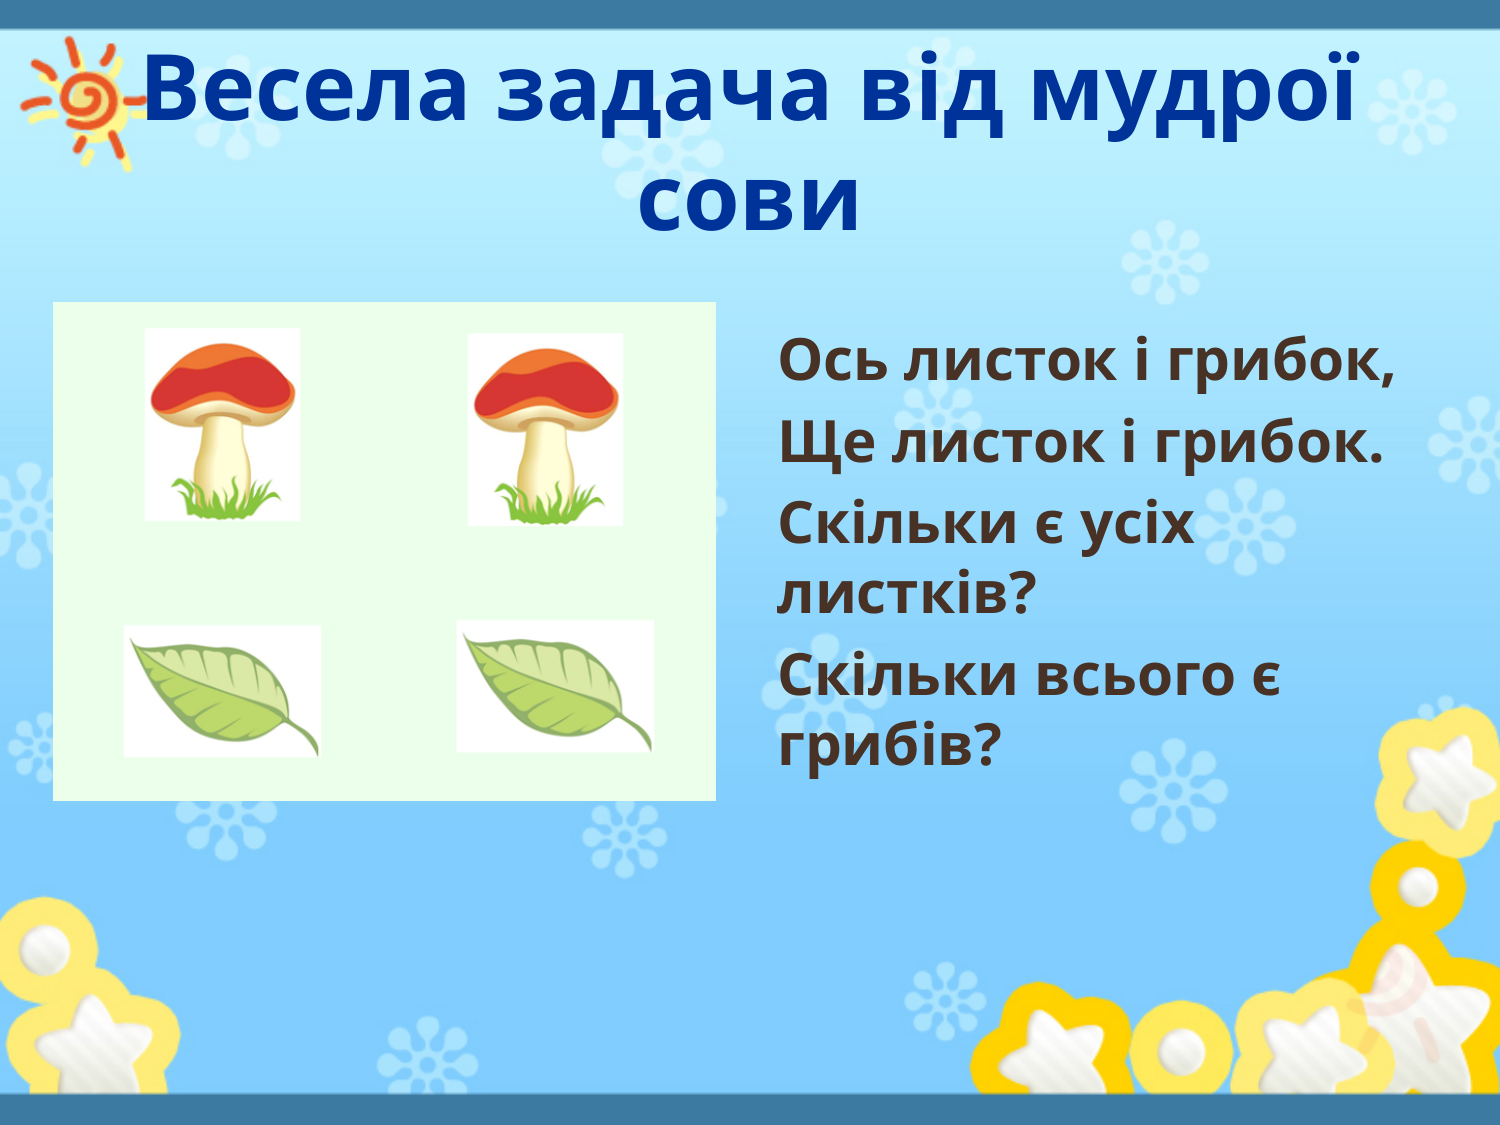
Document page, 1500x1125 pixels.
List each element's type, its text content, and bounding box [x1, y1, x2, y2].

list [52, 302, 716, 801]
title Весела задача від мудрої сови [75, 45, 1425, 233]
list Ось листок і грибок, Ще листок і грибок. Скільки є усіх листків? Скільки всього є грибів? [762, 314, 1471, 1005]
picture [0, 0, 1500, 1125]
